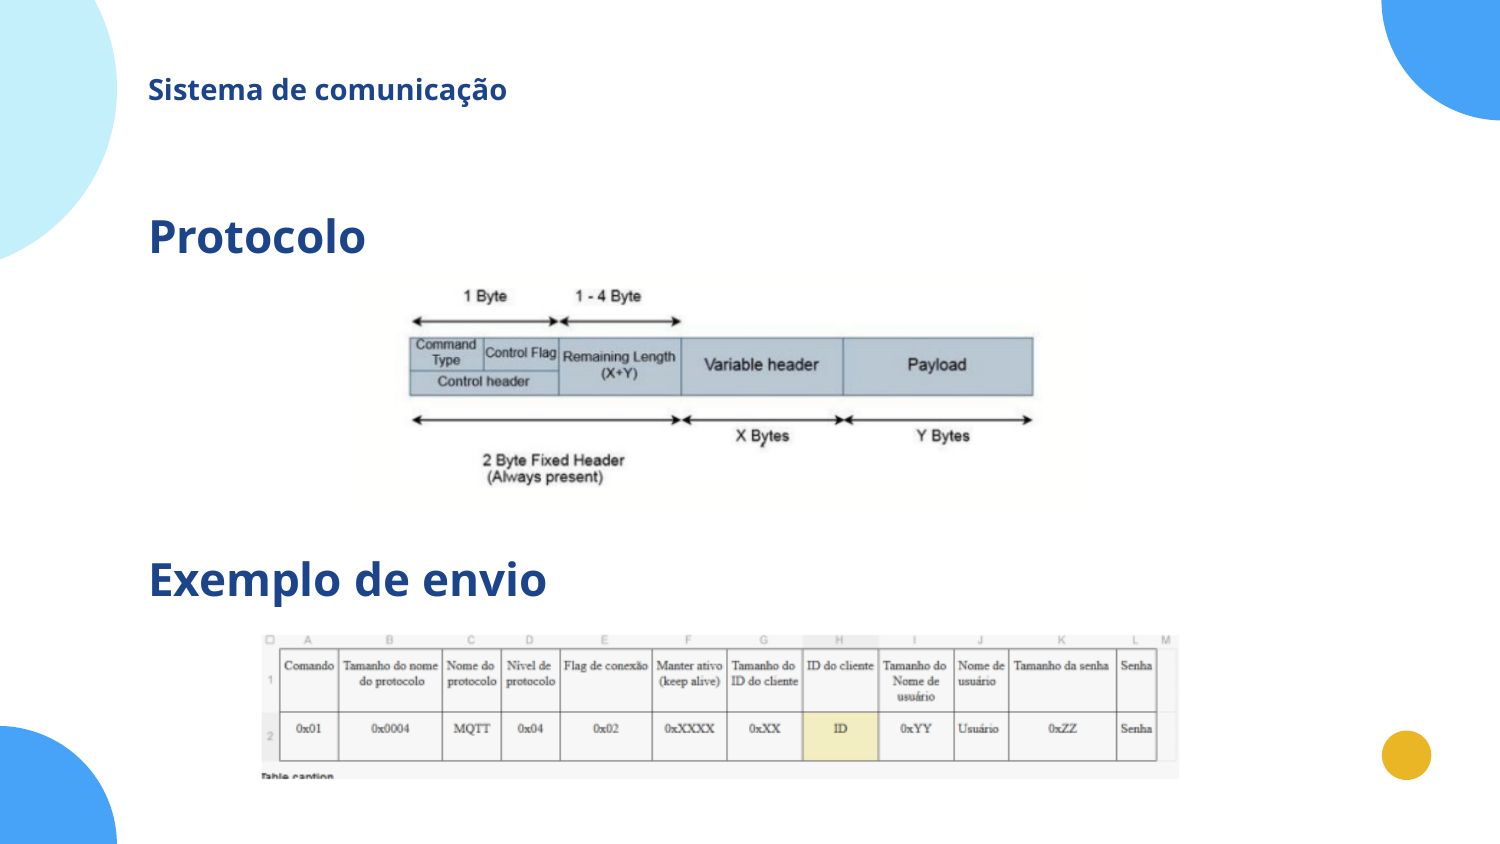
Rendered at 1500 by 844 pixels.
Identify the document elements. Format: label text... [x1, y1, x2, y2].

title Protocolo [133, 197, 410, 274]
picture [354, 261, 1086, 513]
title Exemplo de envio [133, 540, 620, 617]
picture [252, 627, 1188, 783]
title Sistema de comunicação [133, 66, 549, 111]
